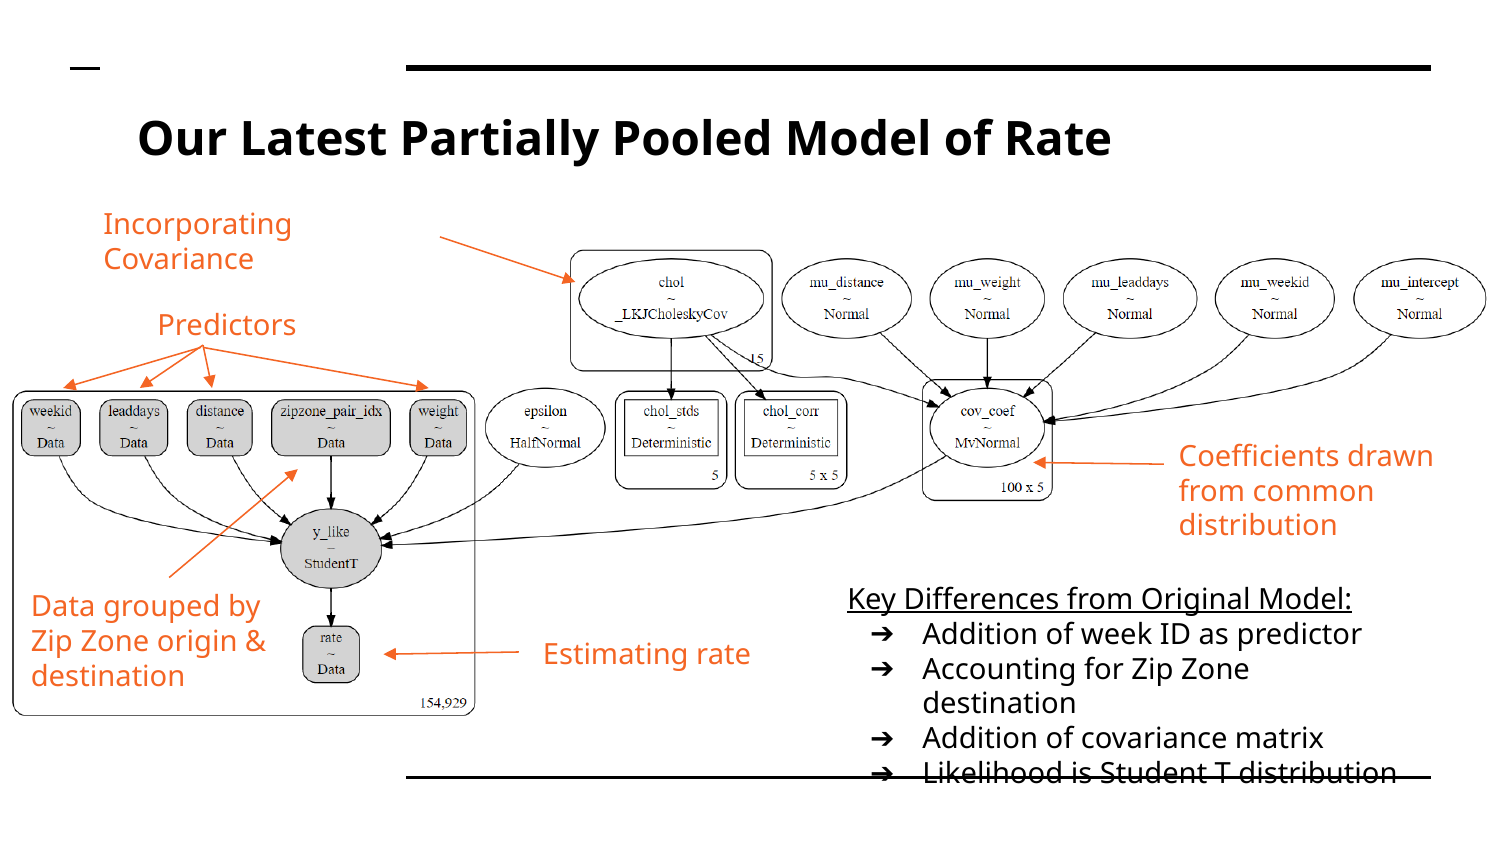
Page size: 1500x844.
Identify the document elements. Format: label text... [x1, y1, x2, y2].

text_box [139, 344, 200, 389]
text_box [62, 347, 135, 389]
text_box Key Differences from Original Model: Addition of week ID as predictor Accounting for Zip Zone destination Addition of covariance matrix Likelihood is Student T distribution [832, 727, 1416, 805]
picture [0, 242, 1489, 719]
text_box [202, 347, 429, 389]
text_box Incorporating Covariance [88, 190, 457, 240]
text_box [383, 651, 520, 655]
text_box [168, 468, 298, 578]
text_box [439, 236, 576, 283]
title Our Latest Partially Pooled Model of Rate [121, 93, 1295, 182]
